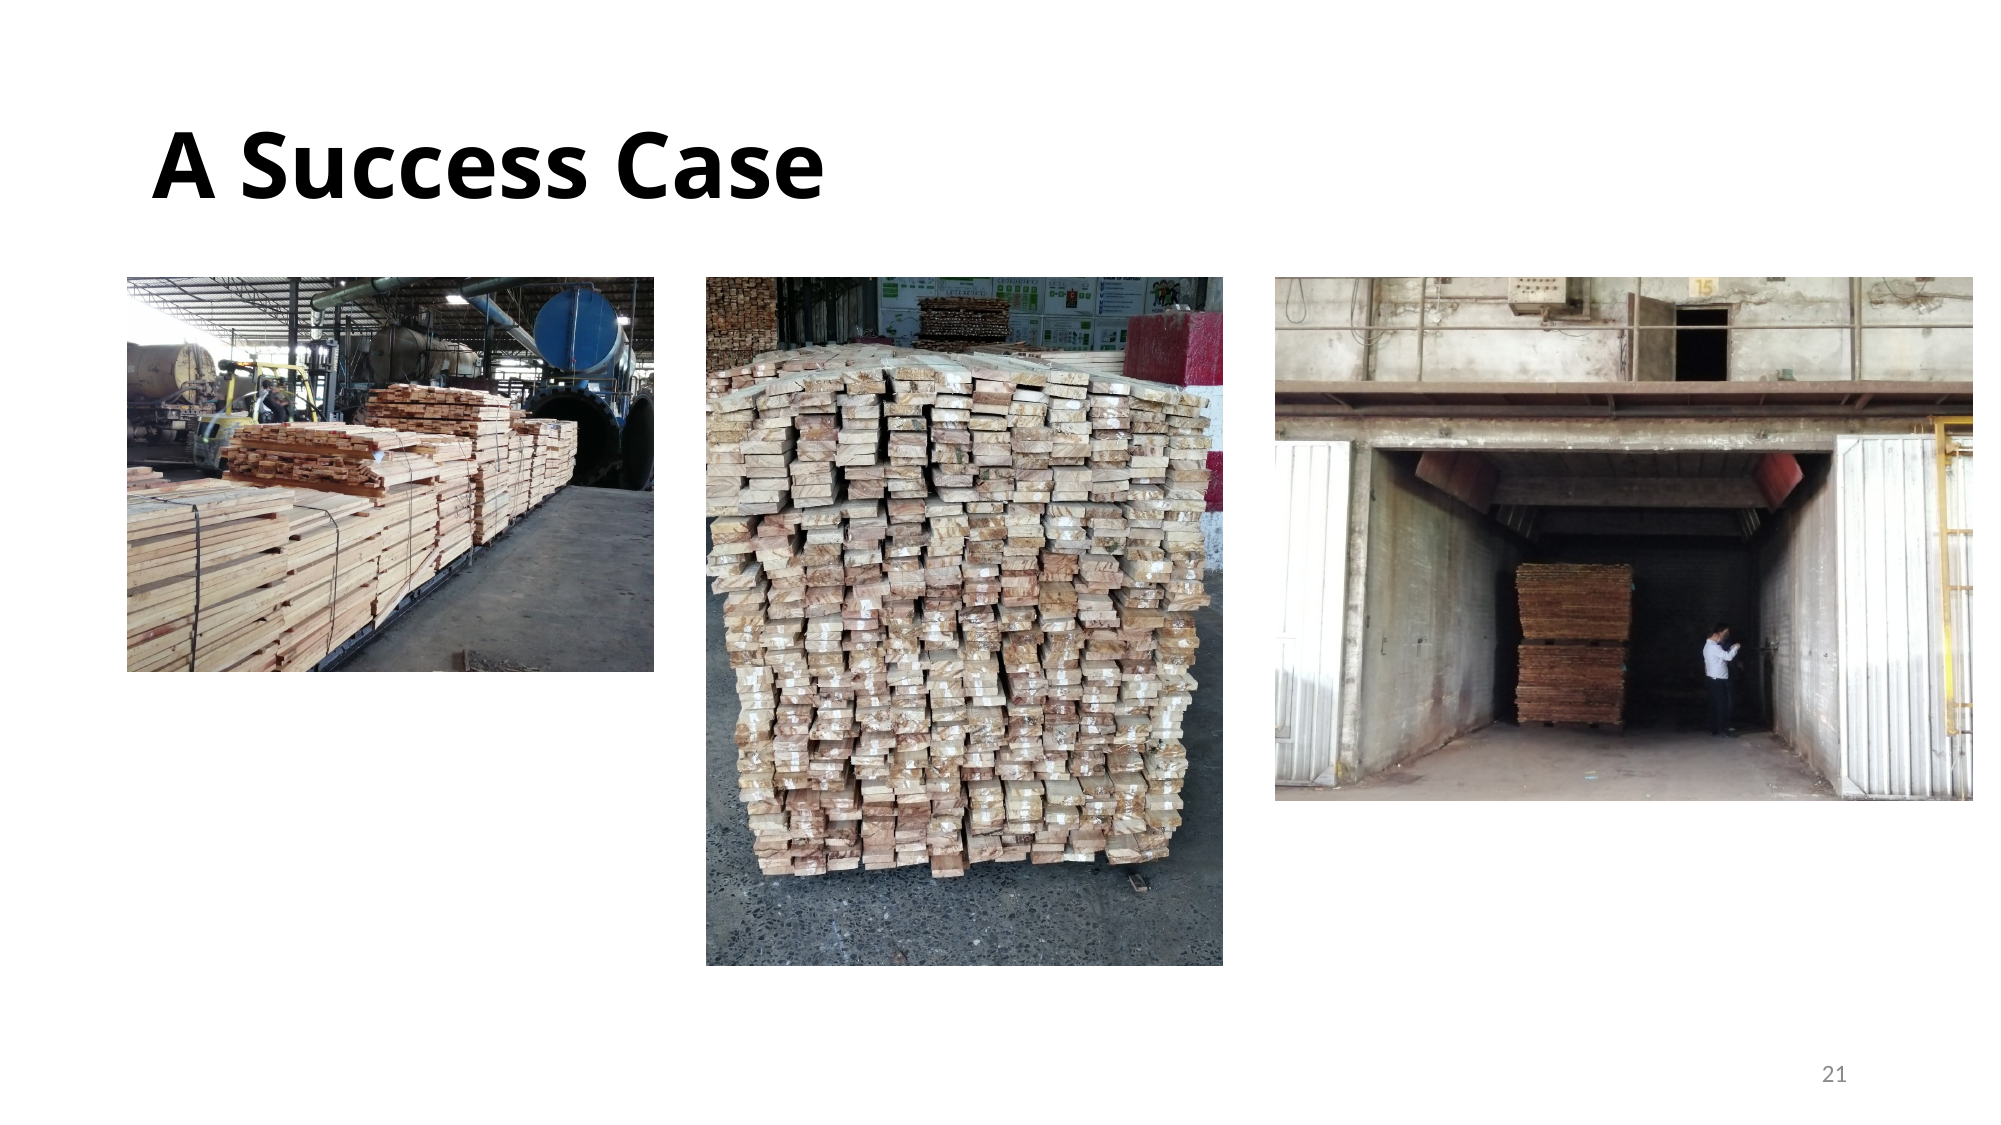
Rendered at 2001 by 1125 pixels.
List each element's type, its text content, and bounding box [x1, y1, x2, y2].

picture [127, 277, 654, 672]
title A Success Case [137, 59, 1863, 278]
picture [1275, 277, 1973, 801]
picture [706, 277, 1223, 966]
slide_number 21 [1412, 1042, 1863, 1103]
